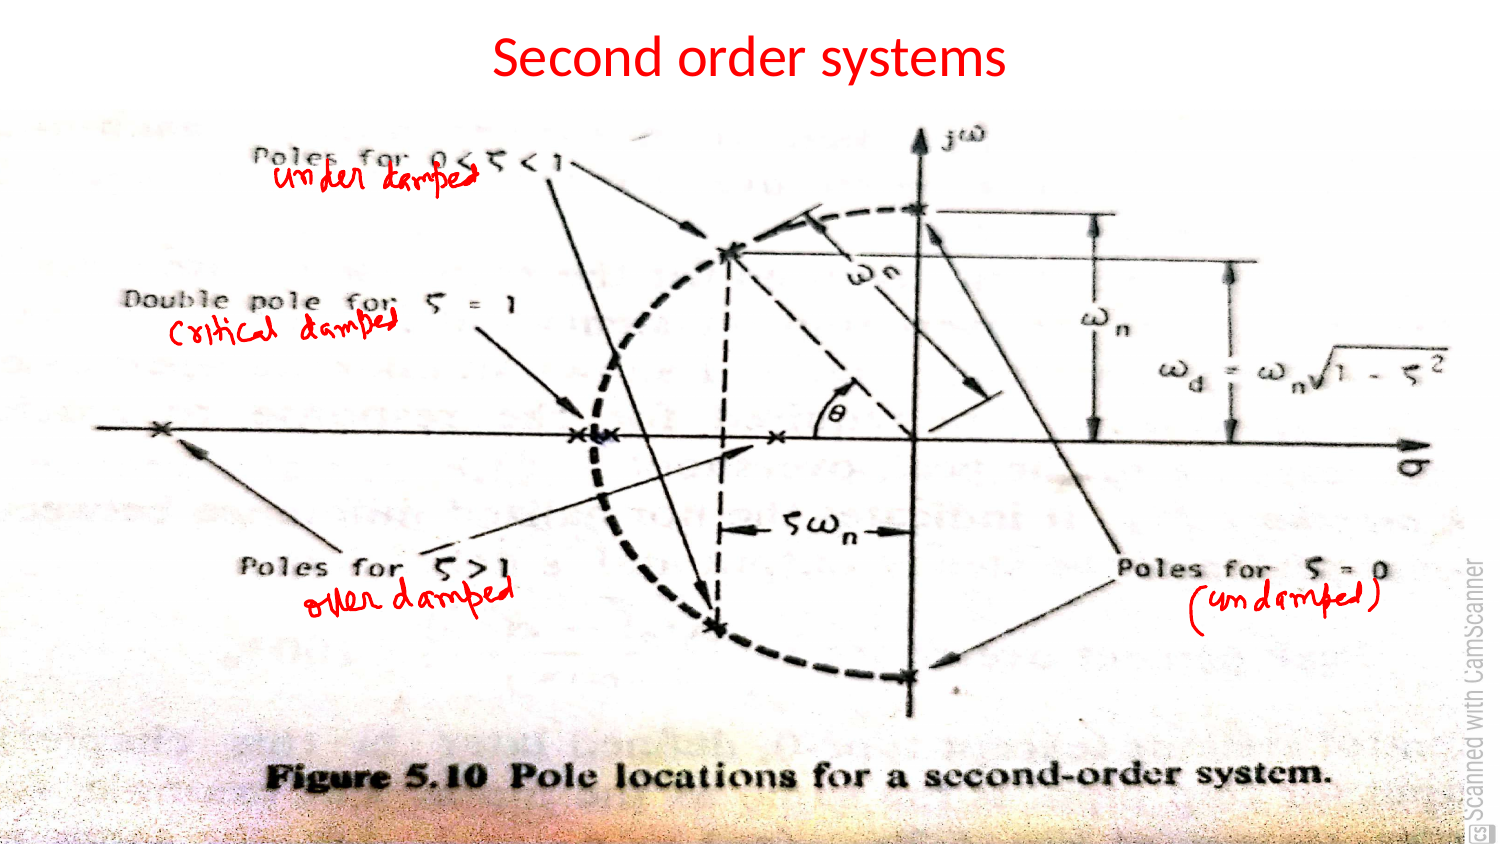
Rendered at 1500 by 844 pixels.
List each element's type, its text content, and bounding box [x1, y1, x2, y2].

title Second order systems [75, 33, 1425, 72]
picture [0, 109, 1500, 844]
